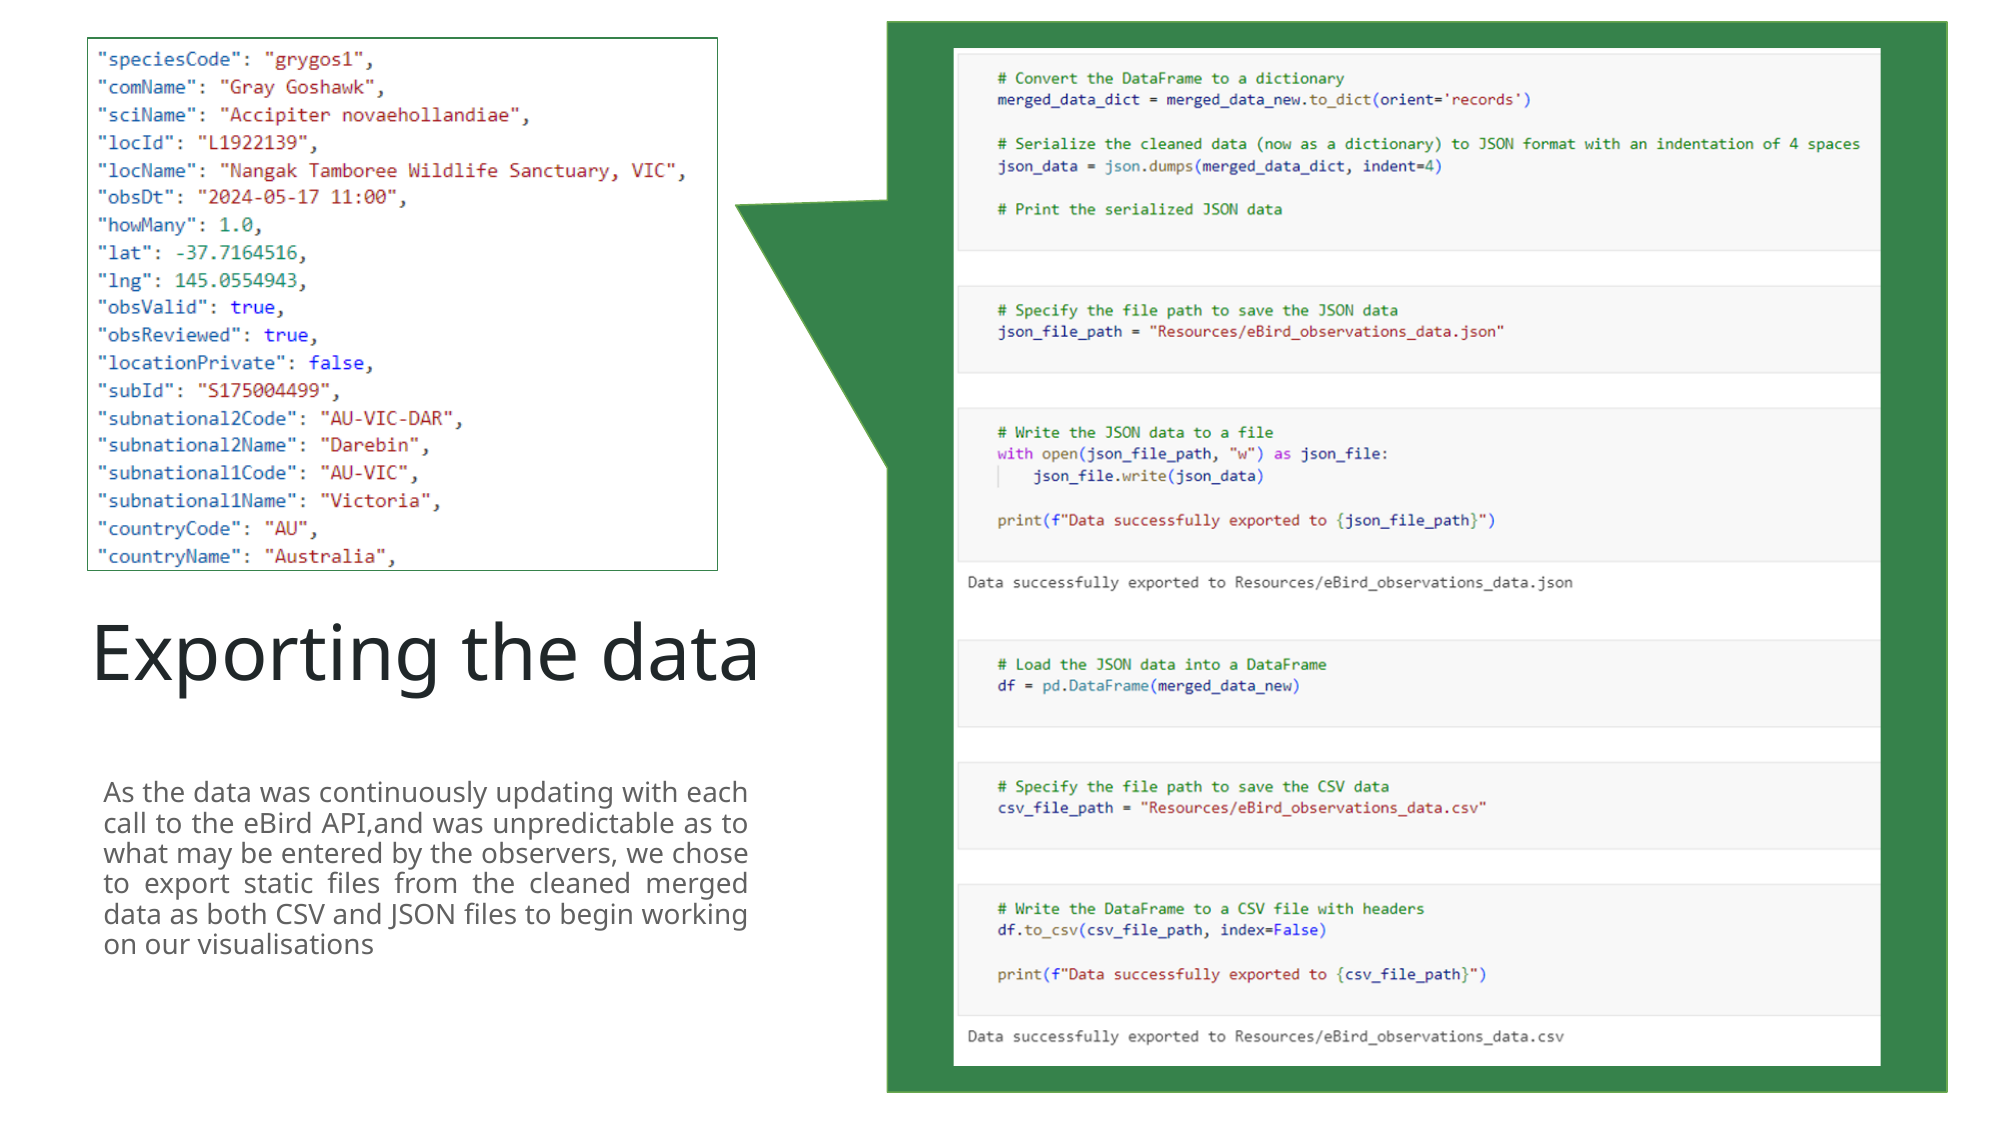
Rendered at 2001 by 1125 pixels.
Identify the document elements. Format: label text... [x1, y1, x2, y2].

picture [88, 38, 718, 570]
text_box [735, 21, 1947, 1093]
picture [953, 48, 1881, 1066]
list As the data was continuously updating with each call to the eBird API,and was unpredictable as to what may be entered by the observers, we chose to export static files from the cleaned merged data as both CSV and JSON files to begin working on our visualisations [88, 763, 765, 998]
title Exporting the data [0, 546, 877, 764]
